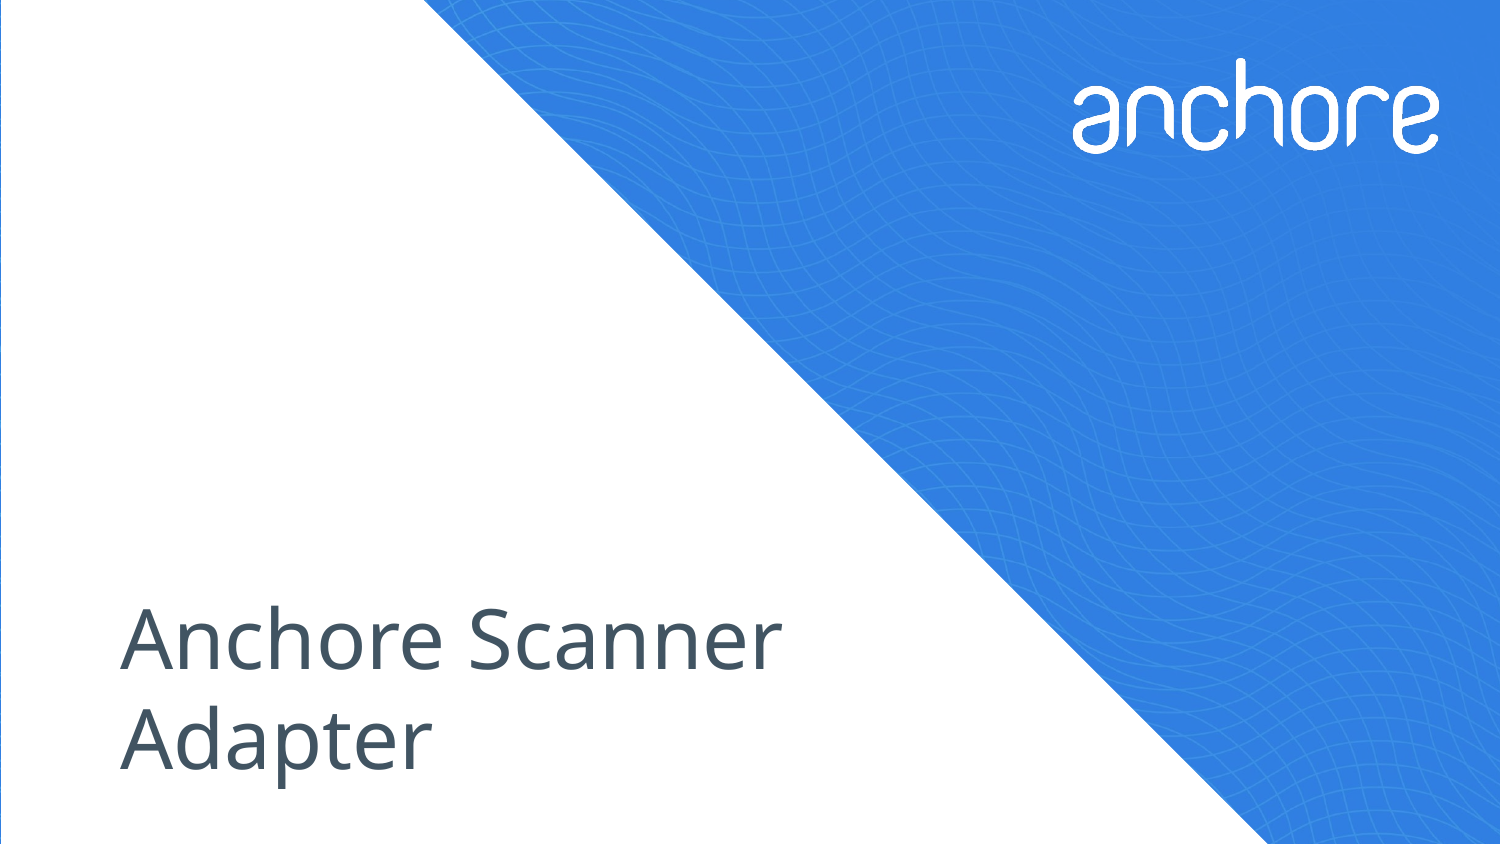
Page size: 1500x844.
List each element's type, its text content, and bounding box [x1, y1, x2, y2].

list Anchore Scanner Adapter [105, 578, 911, 722]
picture [1054, 41, 1457, 170]
